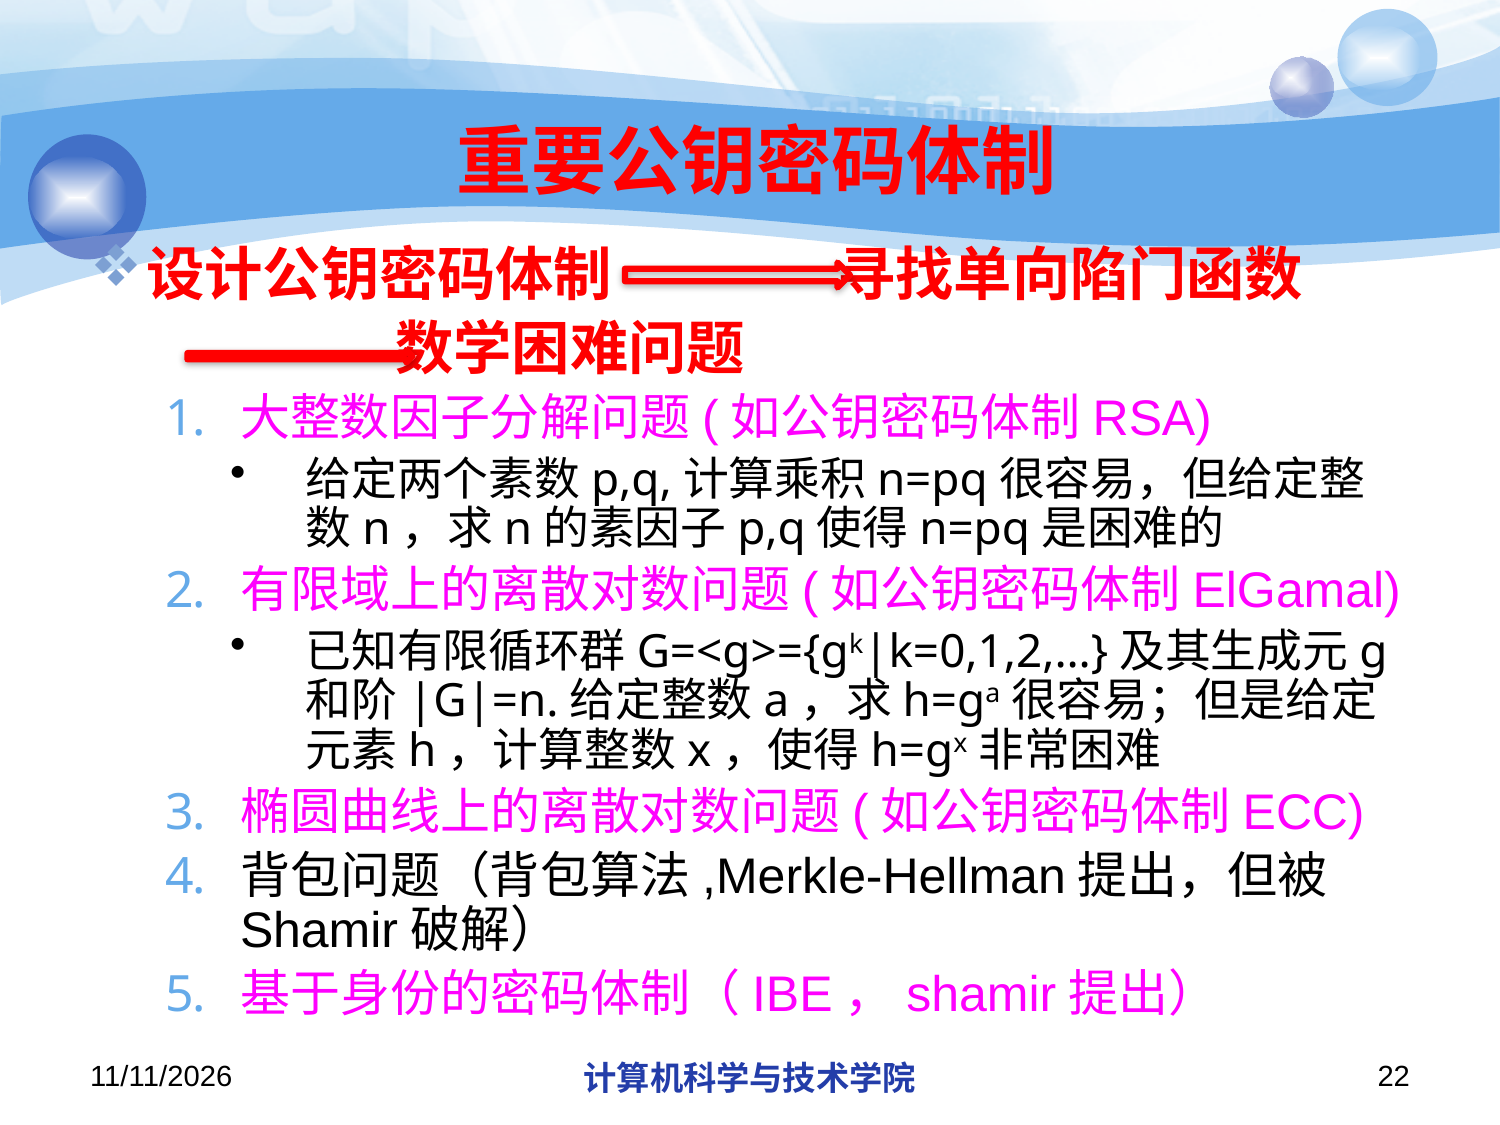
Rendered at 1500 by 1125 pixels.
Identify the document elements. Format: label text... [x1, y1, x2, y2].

title 重要公钥密码体制 [149, 112, 1363, 206]
list 设计公钥密码体制 寻找单向陷门函数 数学困难问题 大整数因子分解问题(如公钥密码体制RSA) 给定两个素数p,q,计算乘积n=pq很容易，但给定整数n，求n的素因子p,q使得n=pq是困难的 有限域上的离散对数问题(如公钥密码体制ElGamal) 已知有限循环群G=<g>={gk|k=0,1,2,…}及其生成元g和阶|G|=n.给定整数a，求h=ga很容易；但是给定元素h，计算整数x，使得h=gx非常困难 椭圆曲线上的离散对数问题(如公钥密码体制ECC) 背包问题（背包算法,Merkle-Hellman提出，但被Shamir破解） 基于身份的密码体制（IBE，shamir提出） [74, 237, 1426, 1038]
text_box [184, 347, 416, 366]
picture [0, 0, 1500, 112]
slide_number 22 [1074, 1049, 1426, 1103]
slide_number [74, 1049, 426, 1103]
text_box [621, 259, 854, 291]
footer 计算机科学与技术学院 [512, 1049, 988, 1103]
